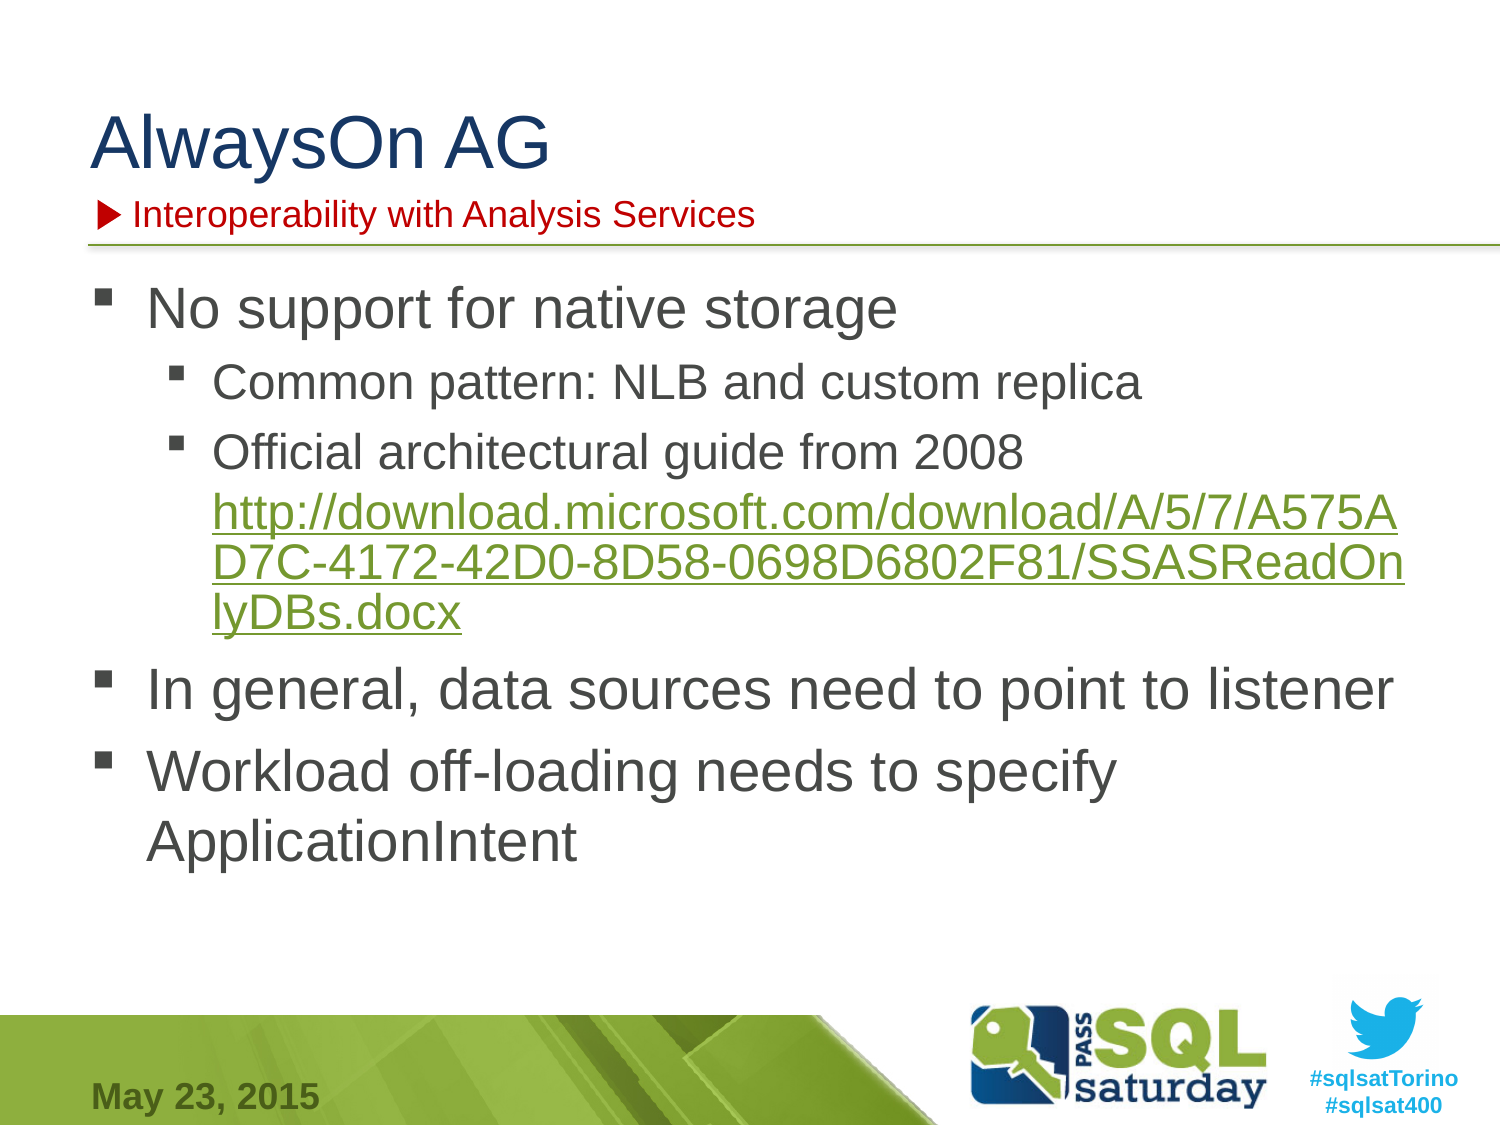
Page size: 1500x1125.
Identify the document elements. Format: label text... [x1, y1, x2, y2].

picture [1332, 974, 1439, 1082]
list No support for native storage Common pattern: NLB and custom replica Official architectural guide from 2008 http://download.microsoft.com/download/A/5/7/A575AD7C-4172-42D0-8D58-0698D6802F81/SSASReadOnlyDBs.docx In general, data sources need to point to listener Workload off-loading needs to specify ApplicationIntent [75, 262, 1425, 1005]
list Interoperability with Analysis Services [117, 179, 1425, 245]
picture [0, 1005, 1282, 1125]
title AlwaysOn AG [75, 45, 1425, 233]
